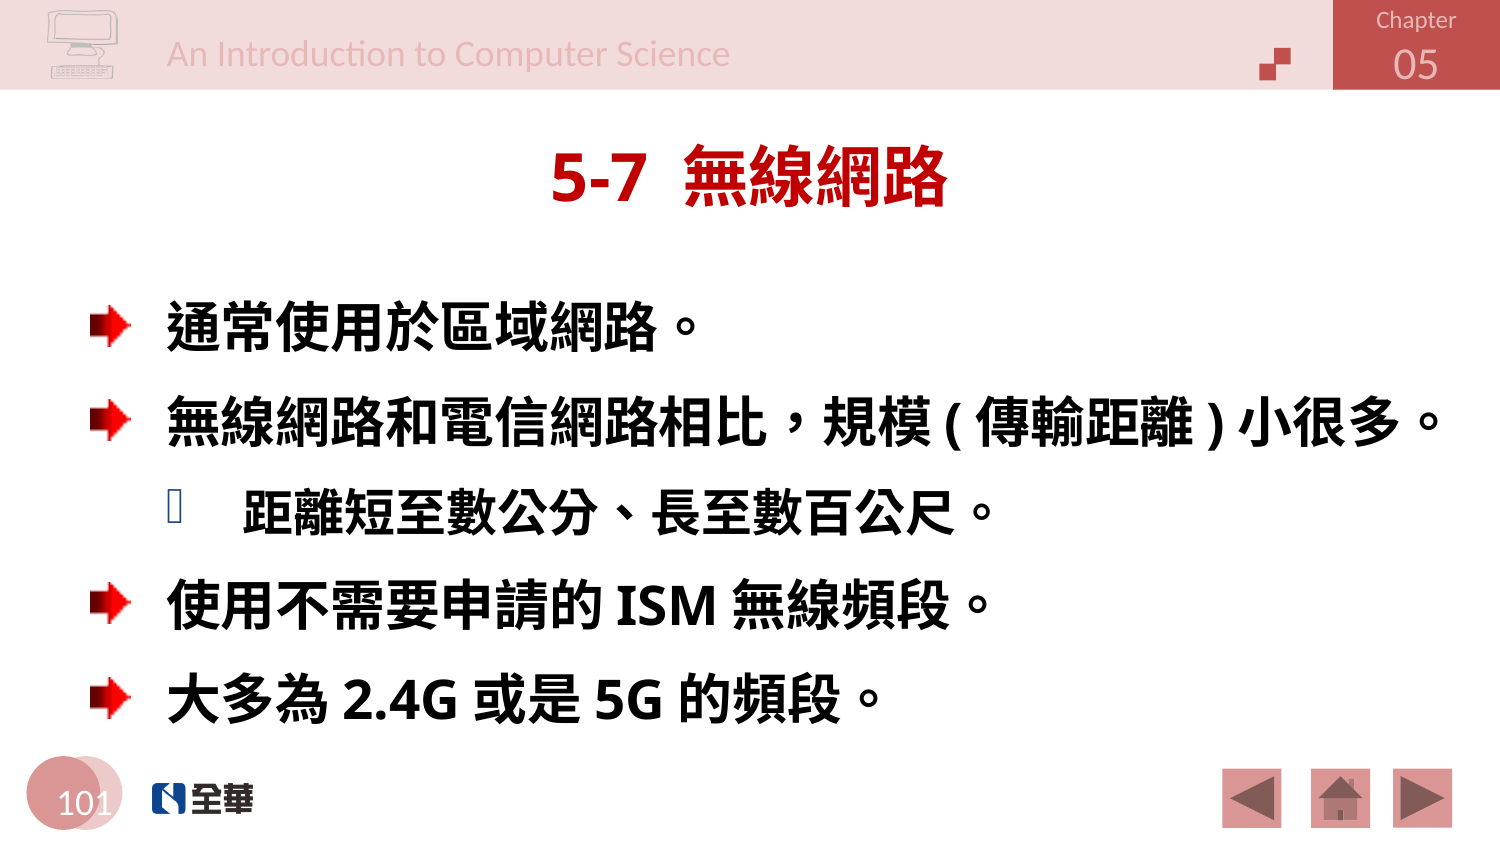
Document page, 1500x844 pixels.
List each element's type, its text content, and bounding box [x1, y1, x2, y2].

list 通常使用於區域網路。 無線網路和電信網路相比，規模(傳輸距離)小很多。 距離短至數公分、長至數百公尺。 使用不需要申請的ISM無線頻段。 大多為2.4G或是5G的頻段。 [75, 272, 1425, 754]
picture [90, 582, 131, 624]
picture [152, 783, 253, 814]
picture [90, 305, 131, 347]
picture [90, 677, 131, 719]
picture [90, 399, 131, 441]
title 5-7 無線網路 [75, 104, 1425, 245]
picture [47, 10, 118, 79]
